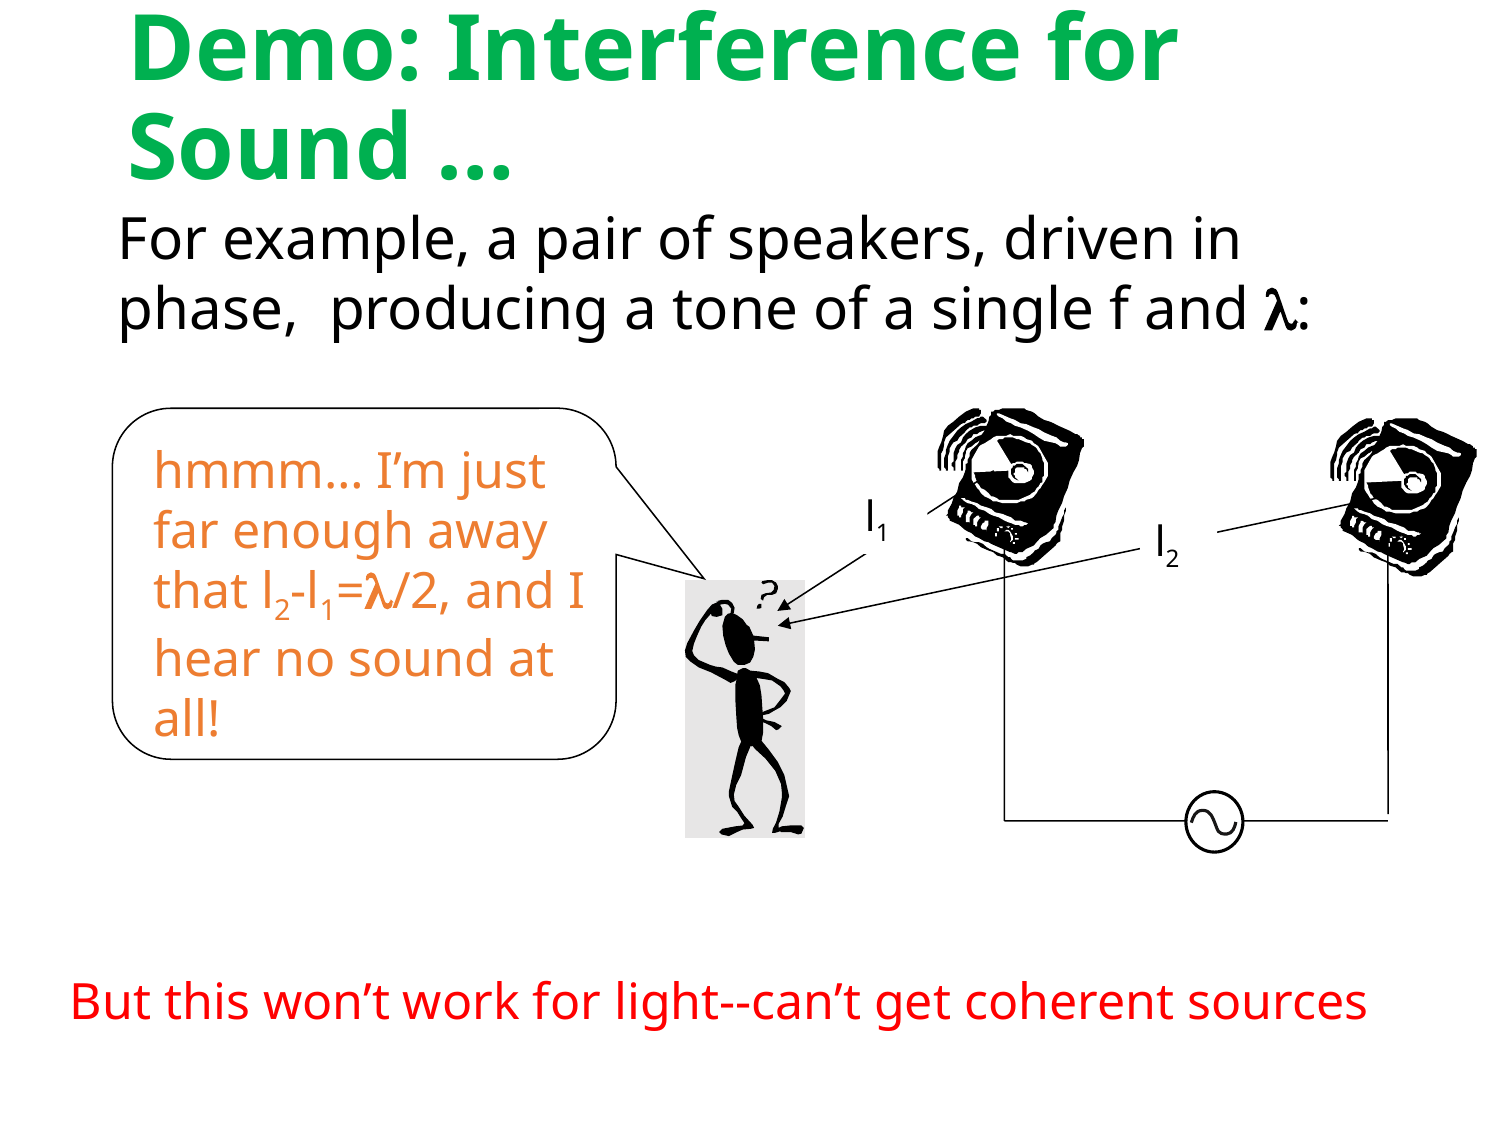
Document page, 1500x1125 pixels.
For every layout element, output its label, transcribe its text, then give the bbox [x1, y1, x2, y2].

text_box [112, 408, 630, 760]
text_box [937, 408, 1477, 852]
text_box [684, 470, 1392, 838]
title Demo: Interference for Sound … [112, 6, 1388, 193]
text_box But this won’t work for light--can’t get coherent sources [55, 961, 1441, 1037]
text_box For example, a pair of speakers, driven in phase, producing a tone of a single f and l: [103, 193, 1410, 349]
